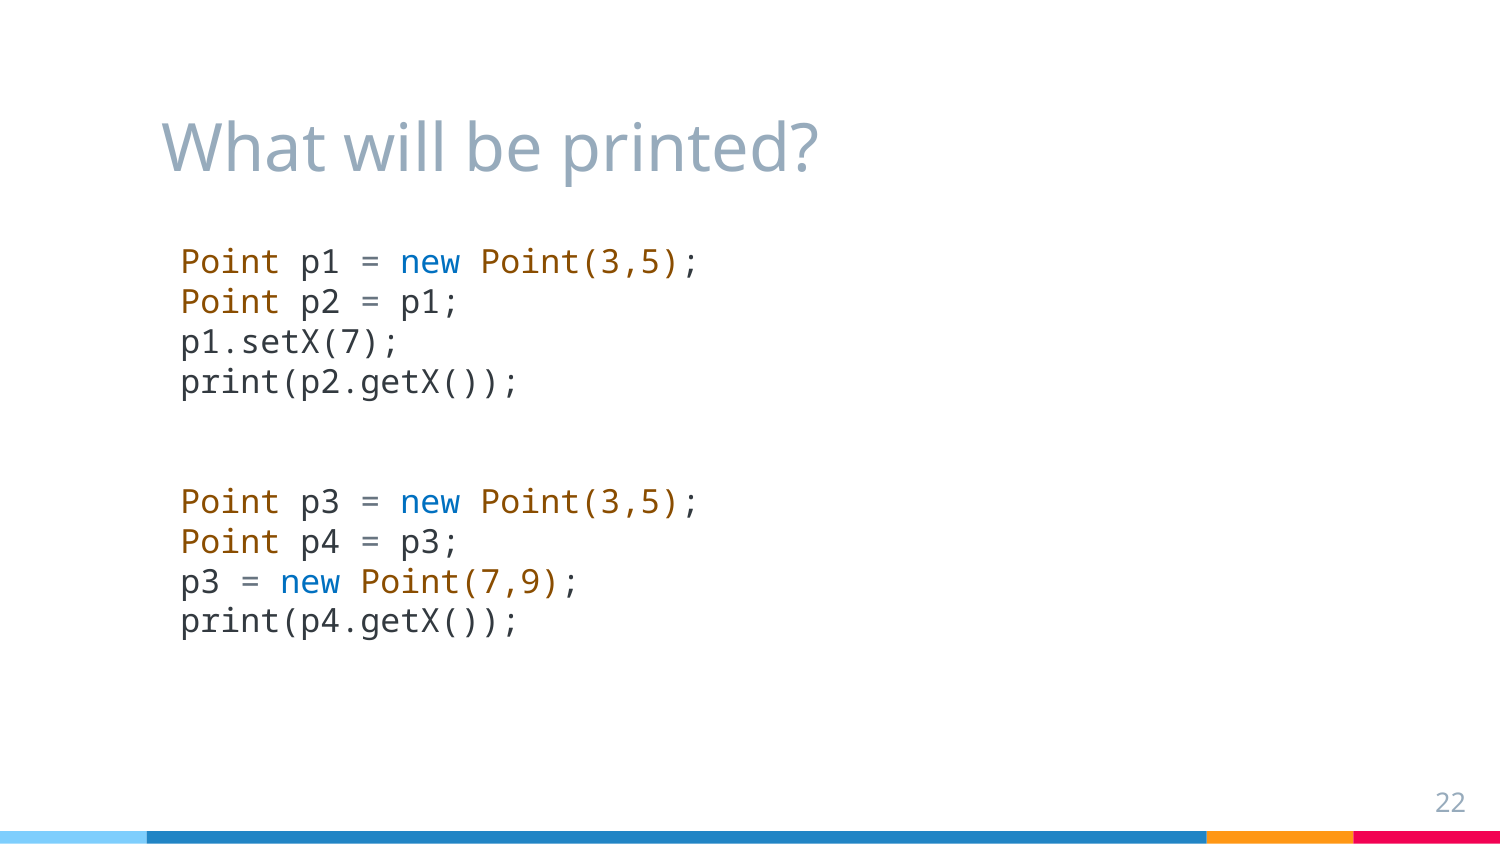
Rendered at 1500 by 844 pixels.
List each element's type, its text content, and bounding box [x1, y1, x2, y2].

slide_number 22 [1391, 770, 1482, 822]
title What will be printed? [146, 58, 1207, 200]
list Point p1 = new Point(3,5); Point p2 = p1; p1.setX(7); print(p2.getX()); Point p3 = new Point(3,5); Point p4 = p3; p3 = new Point(7,9); print(p4.getX()); [146, 225, 1207, 809]
